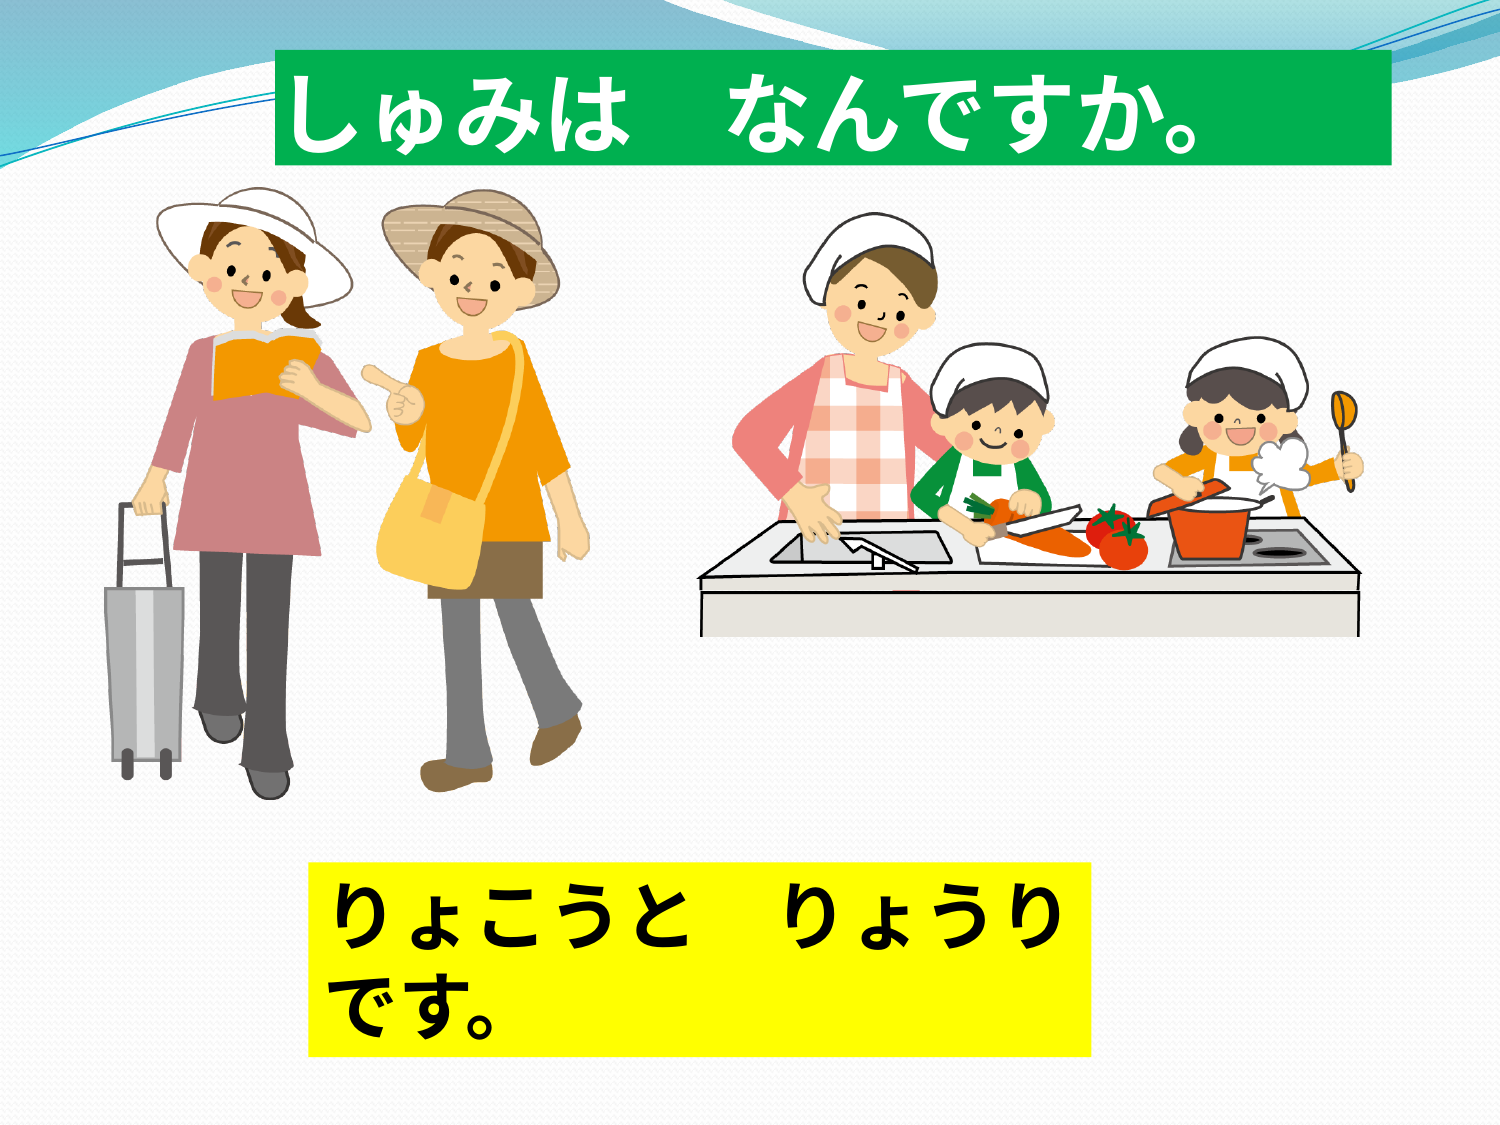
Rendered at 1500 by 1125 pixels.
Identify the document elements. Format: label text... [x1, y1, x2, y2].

text_box しゅみは なんですか。 [275, 49, 1392, 166]
picture [696, 212, 1365, 637]
text_box りょこうと りょうりです。 [308, 862, 1092, 1058]
picture [103, 187, 590, 801]
